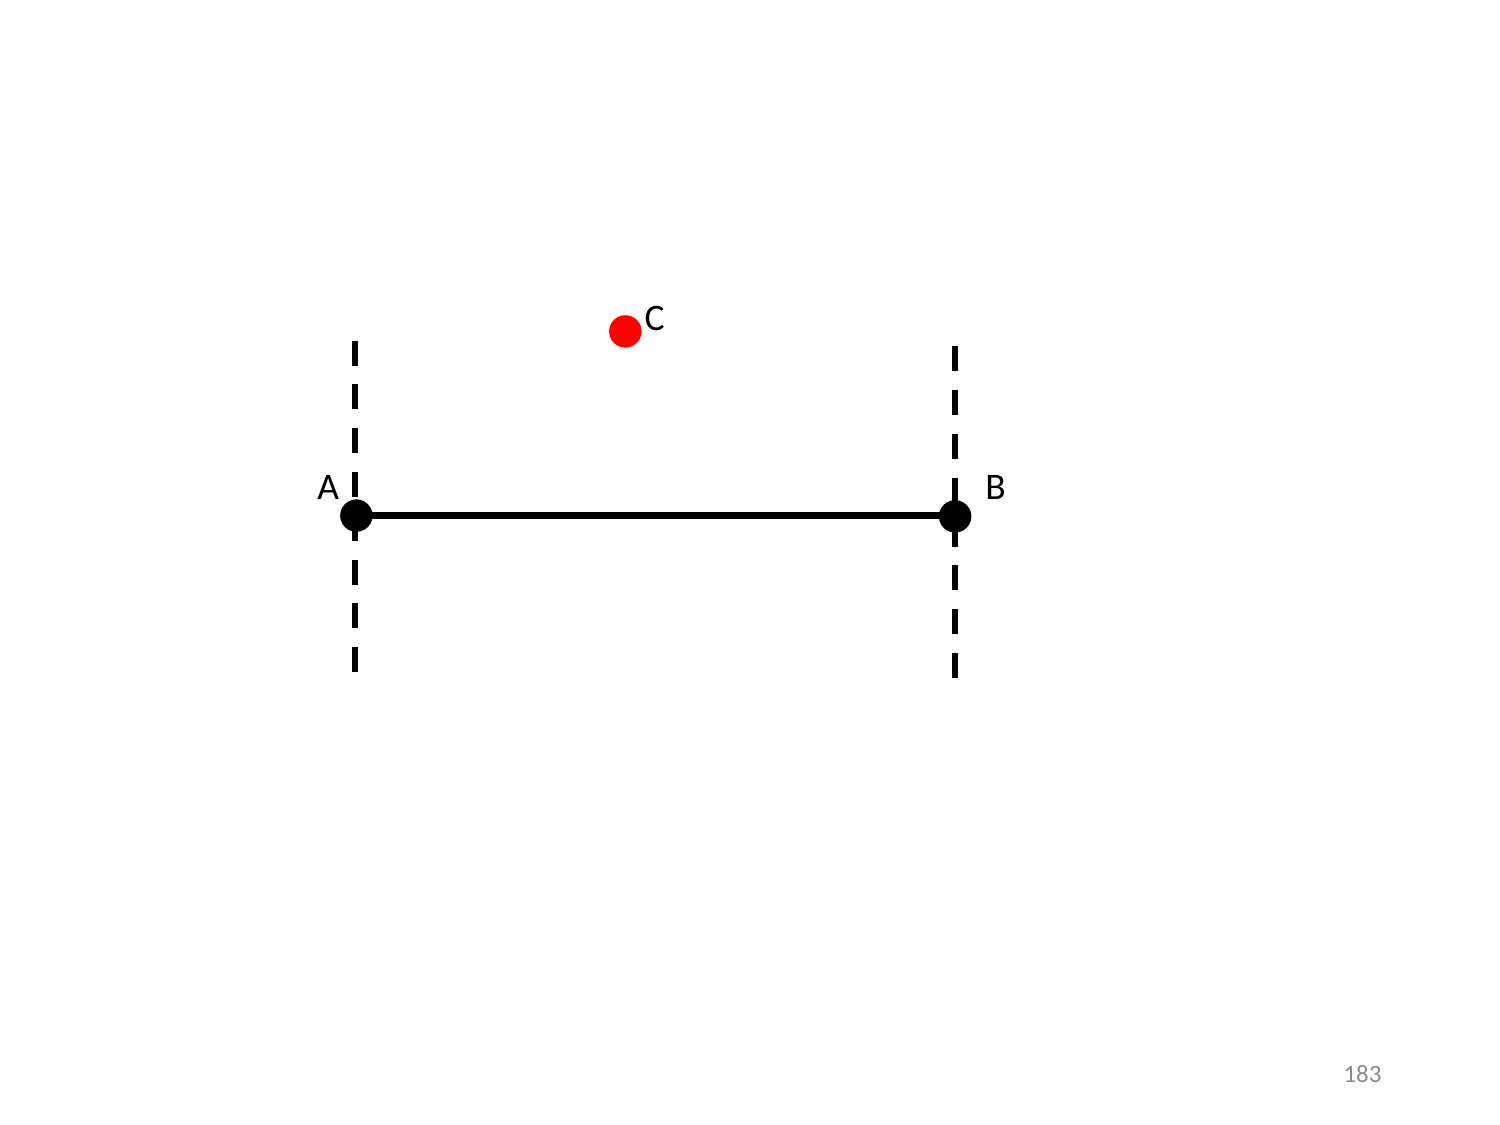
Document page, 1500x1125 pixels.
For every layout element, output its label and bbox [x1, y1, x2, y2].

slide_number [1059, 1042, 1397, 1103]
text_box [302, 340, 1021, 685]
text_box [609, 285, 680, 348]
